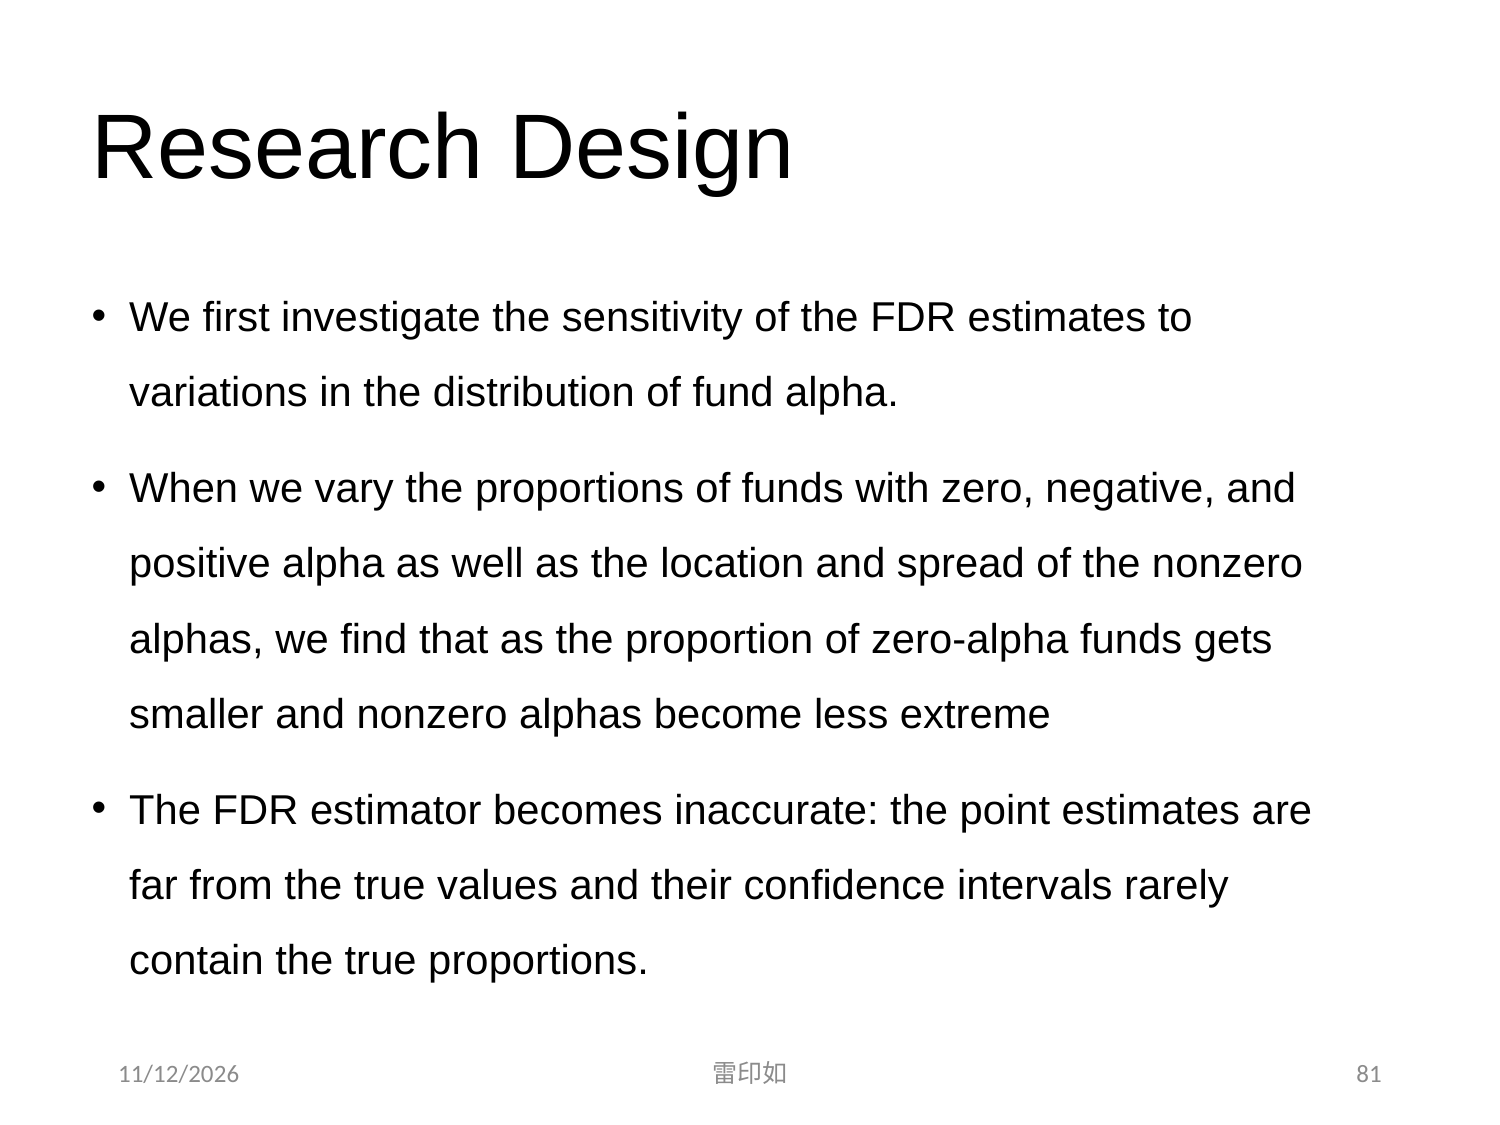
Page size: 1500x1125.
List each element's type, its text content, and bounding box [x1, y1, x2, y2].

slide_number 81 [1059, 1042, 1397, 1103]
title Research Design [76, 39, 1371, 257]
list We first investigate the sensitivity of the FDR estimates to variations in the distribution of fund alpha. When we vary the proportions of funds with zero, negative, and positive alpha as well as the location and spread of the nonzero alphas, we find that as the proportion of zero-alpha funds gets smaller and nonzero alphas become less extreme The FDR estimator becomes inaccurate: the point estimates are far from the true values and their confidence intervals rarely contain the true proportions. [76, 257, 1371, 995]
footer 雷印如 [496, 1042, 1004, 1103]
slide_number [103, 1042, 441, 1103]
